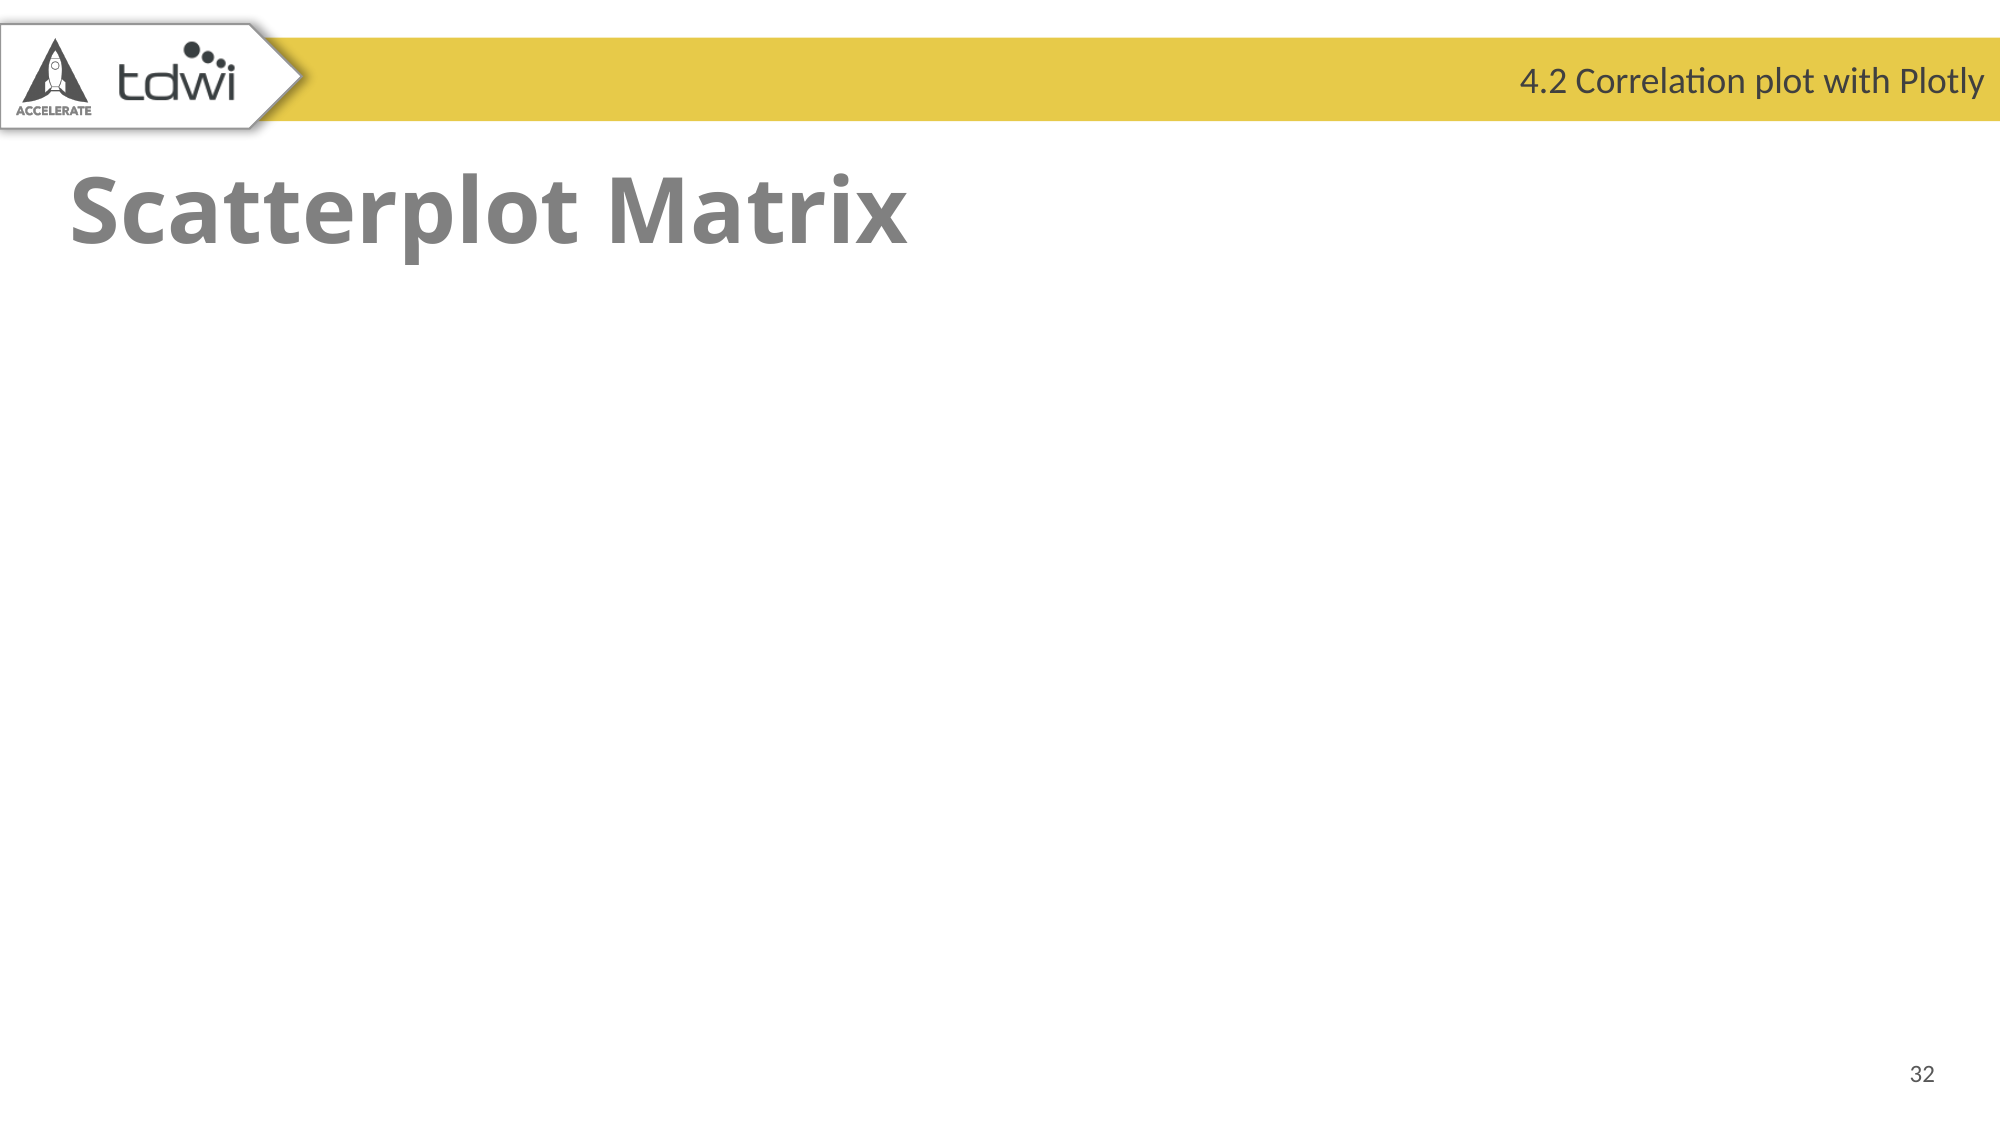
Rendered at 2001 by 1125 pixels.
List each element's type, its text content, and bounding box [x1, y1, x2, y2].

text_box 4.2 Correlation plot with Plotly [1279, 48, 2000, 109]
title Scatterplot Matrix [54, 150, 1950, 278]
slide_number 32 [1500, 1042, 1950, 1103]
picture [115, 35, 239, 108]
